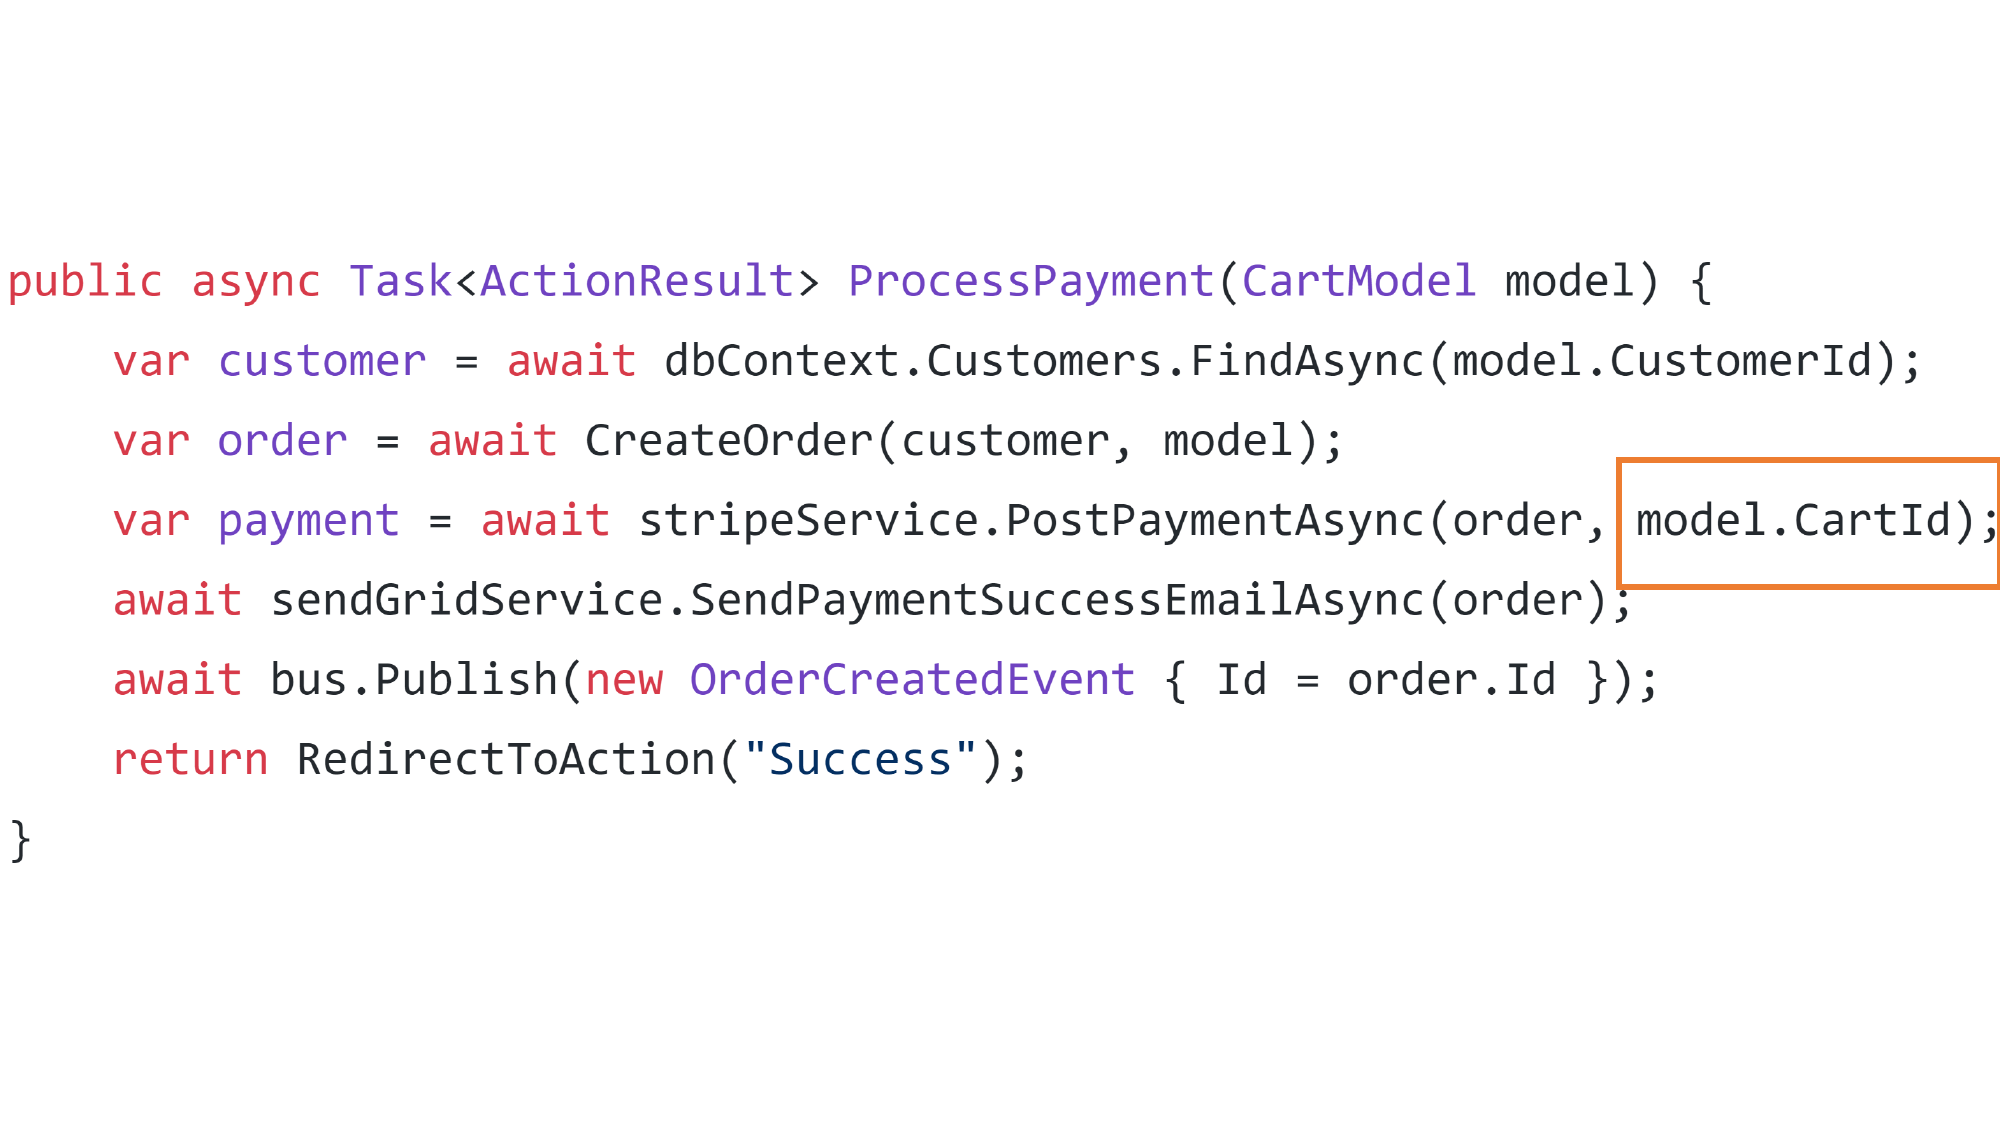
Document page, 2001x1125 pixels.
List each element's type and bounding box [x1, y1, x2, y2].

picture [0, 250, 2000, 875]
